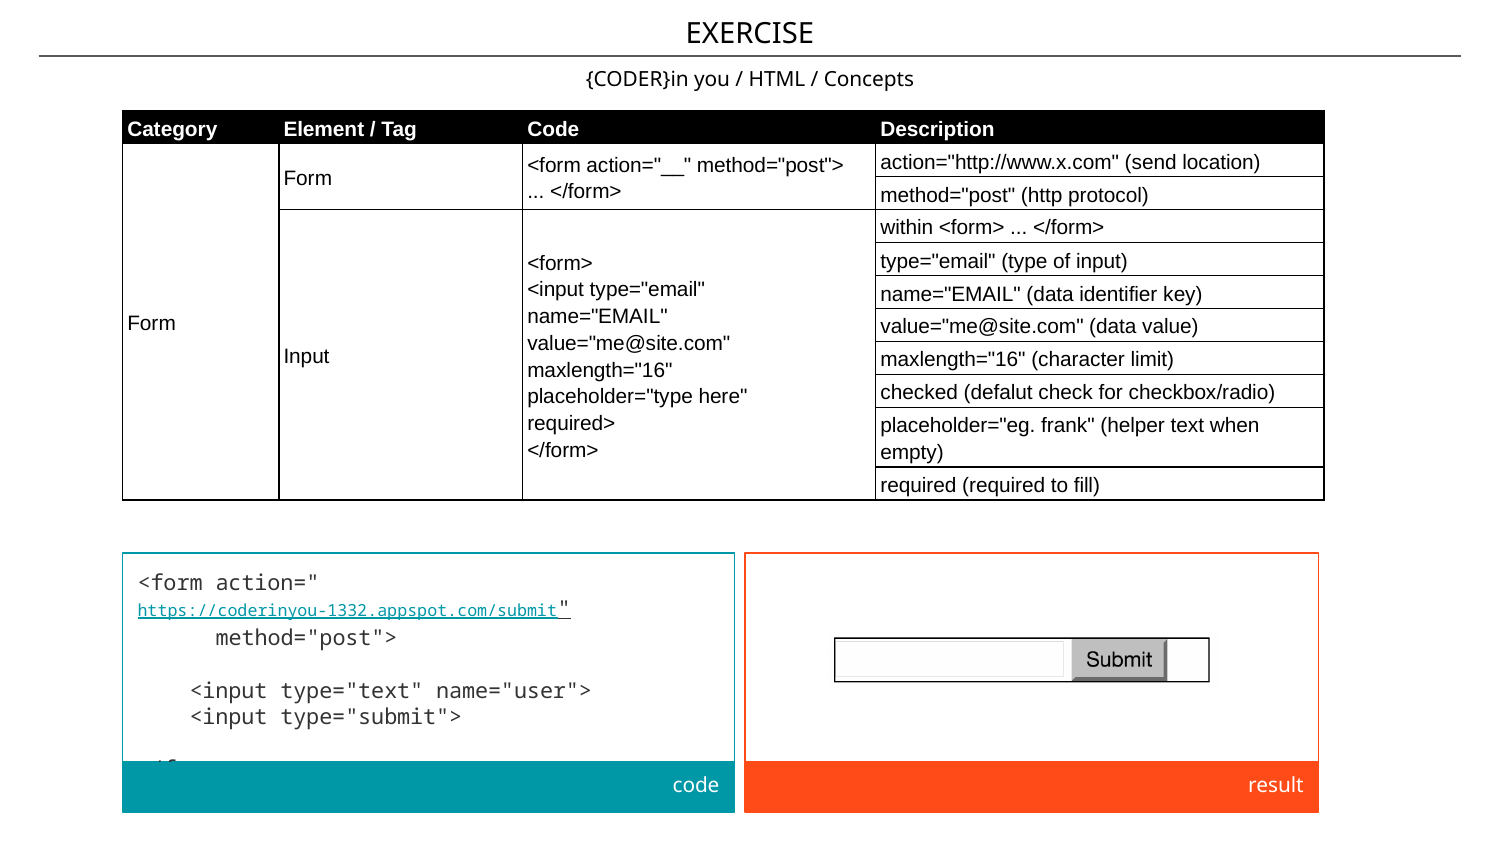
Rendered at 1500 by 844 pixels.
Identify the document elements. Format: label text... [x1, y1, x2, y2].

table_cell Input [280, 210, 522, 499]
table_header Category [123, 112, 278, 143]
table_cell <form action="__" method="post"> ... </form> [523, 144, 875, 209]
table_cell required (required to fill) [876, 468, 1323, 499]
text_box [122, 552, 735, 813]
table_cell type="email" (type of input) [876, 243, 1323, 275]
table_cell action="http://www.x.com" (send location) [876, 144, 1323, 176]
table_cell checked (defalut check for checkbox/radio) [876, 375, 1323, 407]
table_cell value="me@site.com" (data value) [876, 309, 1323, 341]
table_cell method="post" (http protocol) [876, 177, 1323, 209]
table_cell maxlength="16" (character limit) [876, 342, 1323, 374]
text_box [744, 552, 1319, 813]
table_header Code [523, 112, 875, 143]
text_box EXERCISE [475, 0, 1025, 55]
table_cell Form [280, 144, 522, 209]
picture [827, 632, 1220, 690]
table_header Description [876, 112, 1323, 143]
table_cell within <form> ... </form> [876, 210, 1323, 242]
table_cell <form> <input type="email" name="EMAIL" value="me@site.com" maxlength="16" placeholder="type here" required> </form> [523, 210, 875, 499]
table_cell Form [123, 144, 278, 499]
table_cell name="EMAIL" (data identifier key) [876, 276, 1323, 308]
table_header Element / Tag [280, 112, 522, 143]
title {CODER}in you / HTML / Concepts [475, 65, 1025, 106]
table_cell placeholder="eg. frank" (helper text when empty) [876, 408, 1323, 466]
